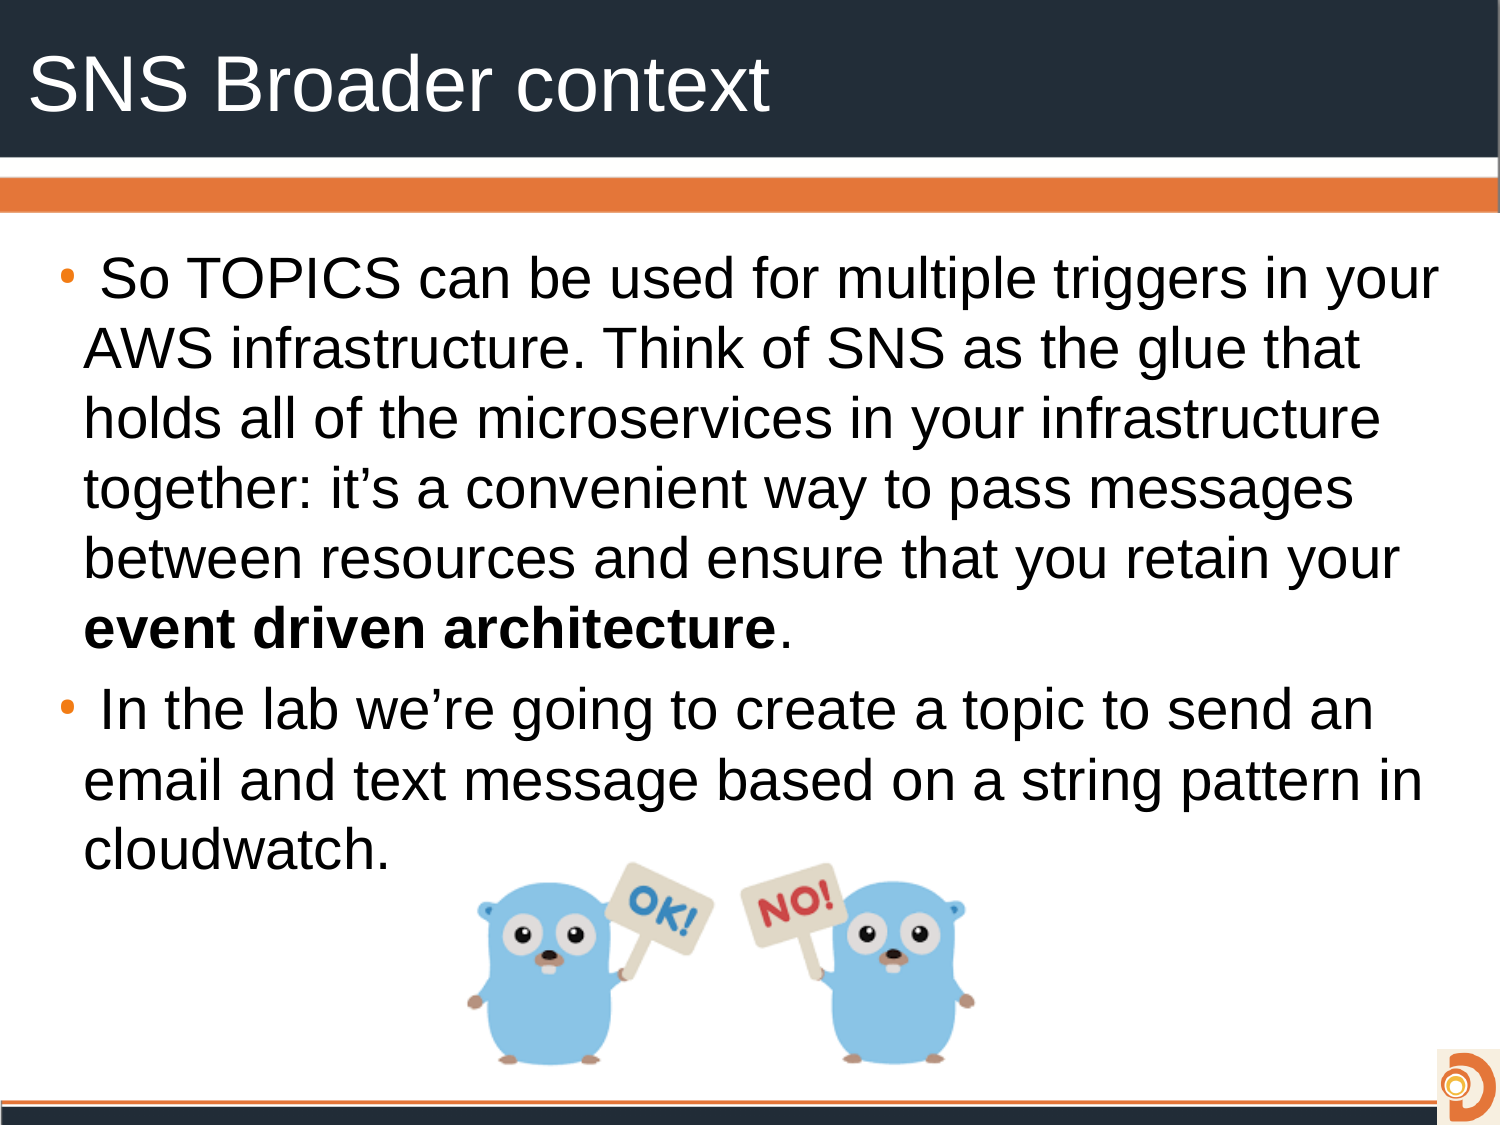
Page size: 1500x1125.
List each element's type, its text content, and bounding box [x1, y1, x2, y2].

picture [2, 1049, 1500, 1125]
picture [454, 841, 1005, 1078]
title SNS Broader context [12, 24, 1488, 136]
list So TOPICS can be used for multiple triggers in your AWS infrastructure. Think of SNS as the glue that holds all of the microservices in your infrastructure together: it’s a convenient way to pass messages between resources and ensure that you retain your event driven architecture. In the lab we’re going to create a topic to send an email and text message based on a string pattern in cloudwatch. [12, 224, 1488, 1050]
picture [0, 0, 1500, 213]
